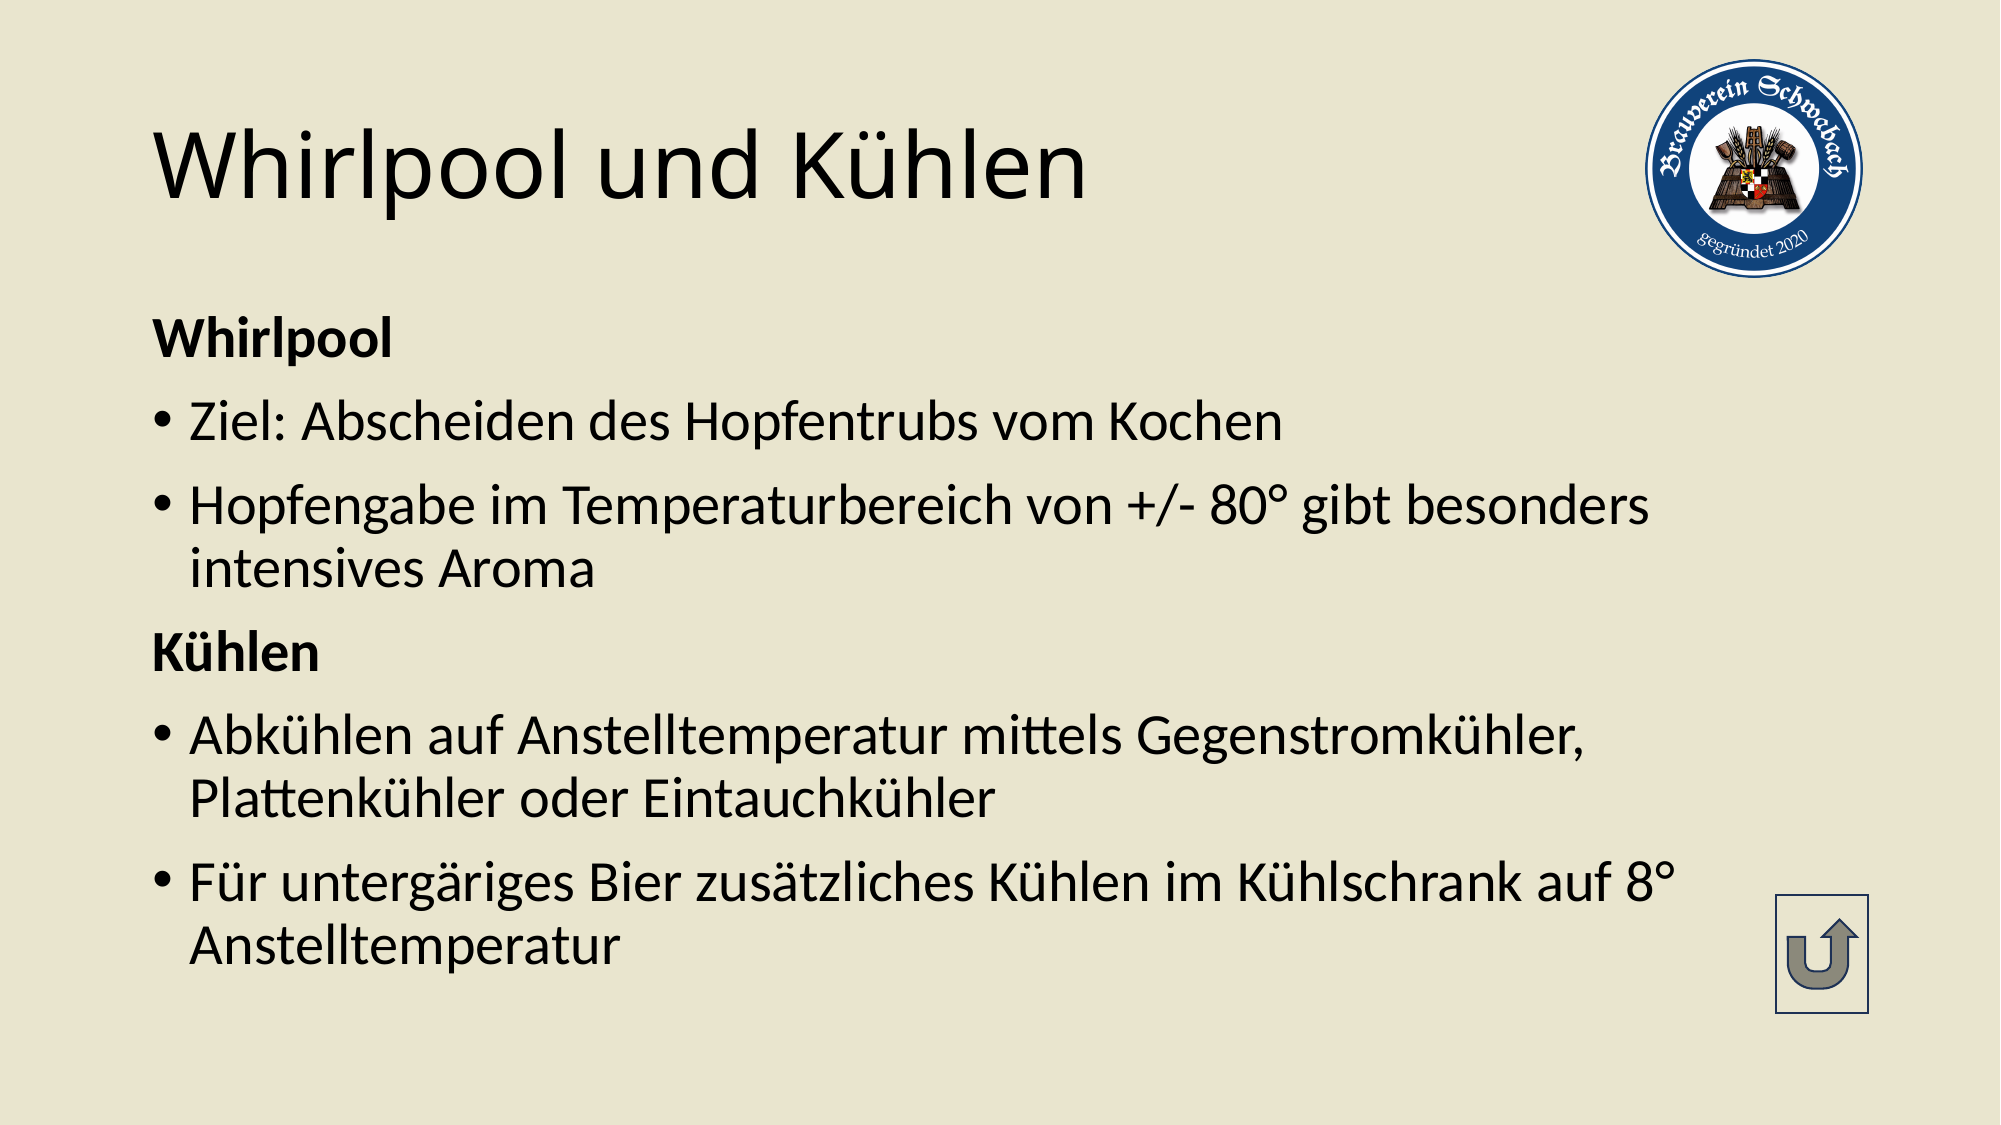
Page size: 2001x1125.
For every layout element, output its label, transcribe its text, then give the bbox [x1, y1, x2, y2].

text_box [1775, 894, 1869, 1014]
list Whirlpool Ziel: Abscheiden des Hopfentrubs vom Kochen Hopfengabe im Temperaturbereich von +/- 80° gibt besonders intensives Aroma Kühlen Abkühlen auf Anstelltemperatur mittels Gegenstromkühler, Plattenkühler oder Eintauchkühler Für untergäriges Bier zusätzliches Kühlen im Kühlschrank auf 8° Anstelltemperatur [137, 299, 1863, 1014]
title Whirlpool und Kühlen [137, 59, 1863, 278]
